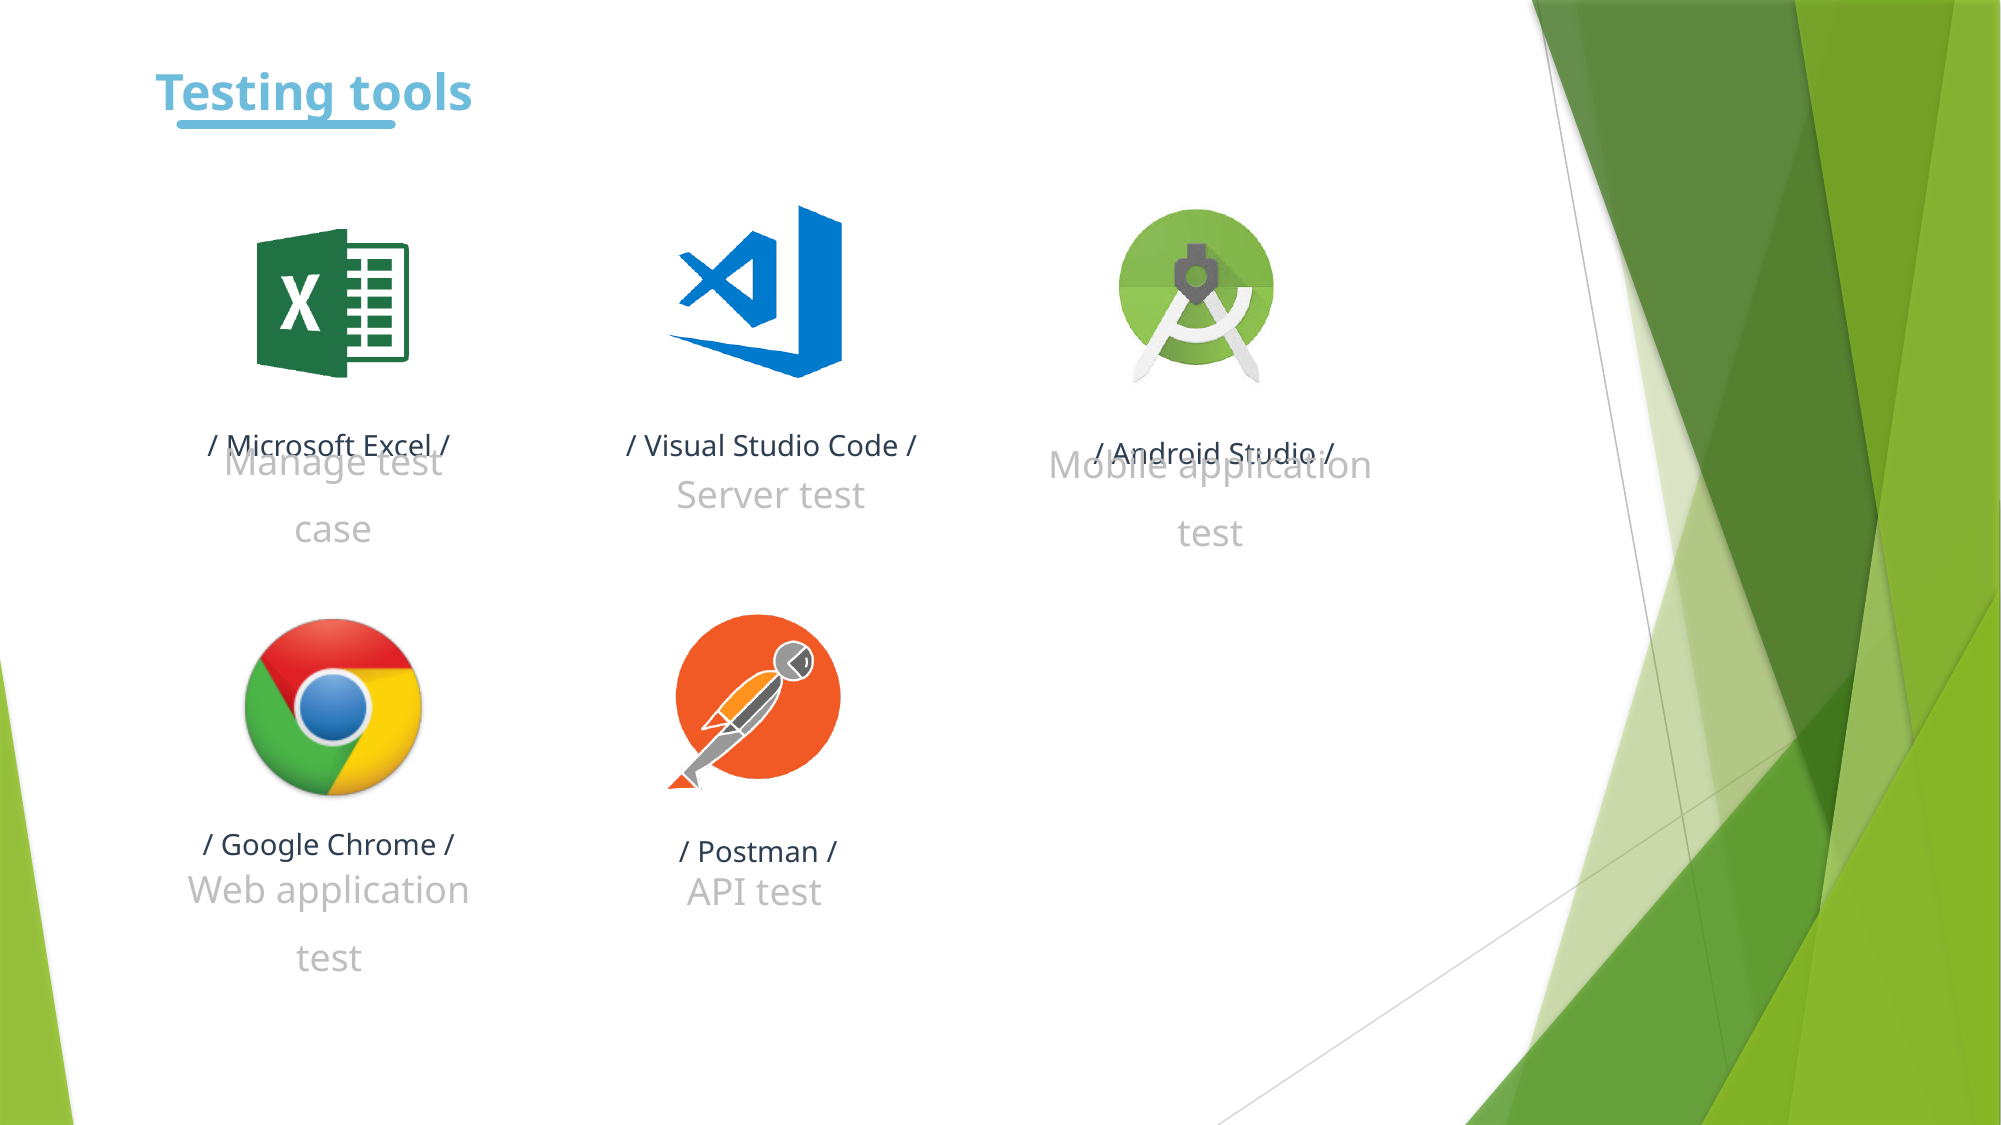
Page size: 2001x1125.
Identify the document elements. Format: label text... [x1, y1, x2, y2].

picture [660, 607, 849, 797]
text_box Web application test [152, 869, 506, 986]
text_box API test [588, 876, 921, 921]
text_box / Google Chrome / [144, 801, 506, 869]
picture [1105, 204, 1287, 386]
text_box Manage test case [167, 407, 500, 558]
text_box Server test [604, 441, 938, 524]
text_box / Visual Studio Code / [587, 402, 949, 470]
text_box / Postman / [574, 808, 936, 876]
picture [257, 228, 410, 379]
picture [232, 607, 434, 809]
text_box Testing tools [140, 52, 489, 128]
text_box / Microsoft Excel / [144, 402, 506, 470]
picture [667, 204, 842, 379]
text_box Mobile application test [1003, 411, 1418, 562]
